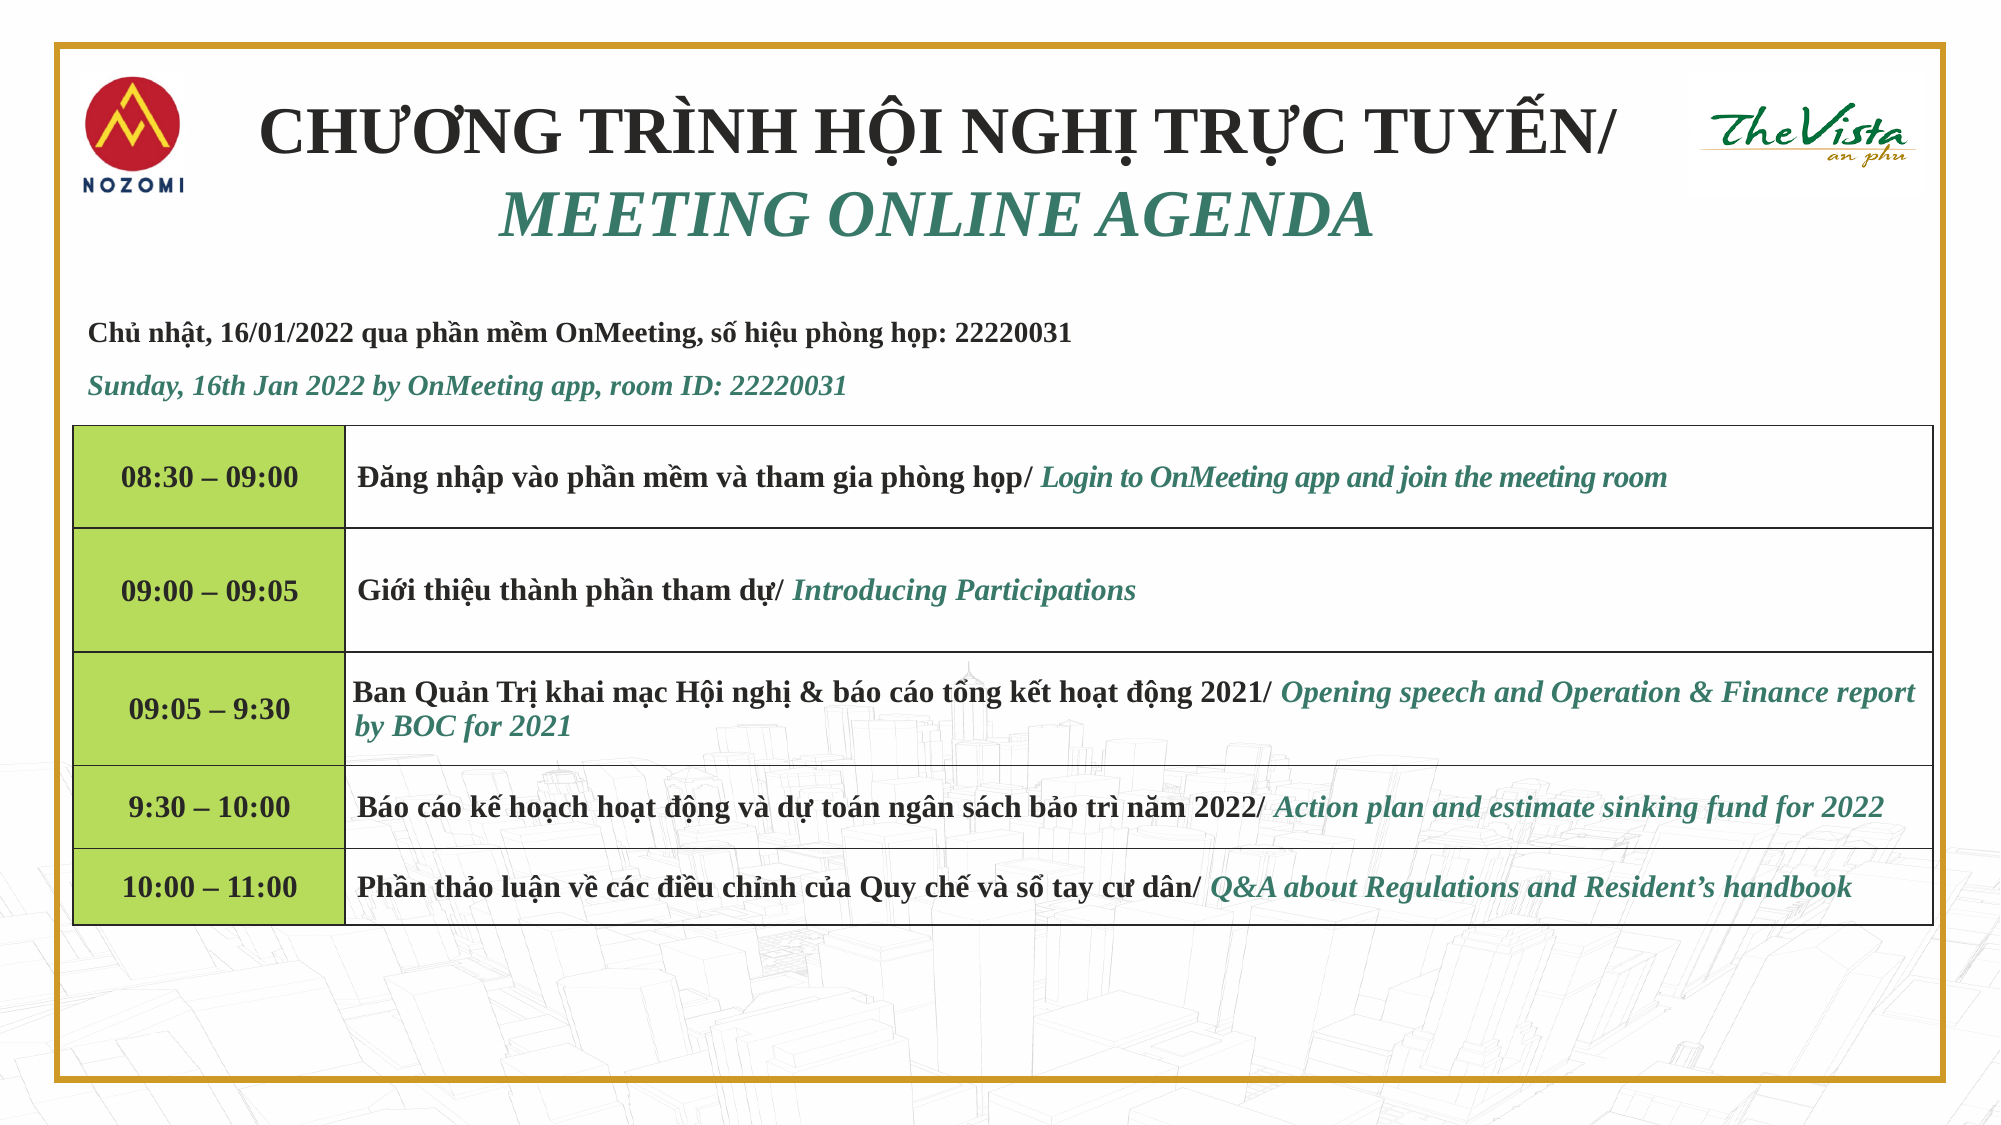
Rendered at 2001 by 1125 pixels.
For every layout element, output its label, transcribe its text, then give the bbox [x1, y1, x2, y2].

table_header 08:30 – 09:00 [74, 426, 344, 527]
table_cell 10:00 – 11:00 [74, 849, 344, 924]
table_cell Phần thảo luận về các điều chỉnh của Quy chế và sổ tay cư dân/ Q&A about Regulations and Resident’s handbook [346, 849, 1932, 924]
text_box CHƯƠNG TRÌNH HỘI NGHỊ TRỰC TUYẾN/ MEETING ONLINE AGENDA [254, 76, 1622, 259]
table_cell Báo cáo kế hoạch hoạt động và dự toán ngân sách bảo trì năm 2022/ Action plan and estimate sinking fund for 2022 [346, 766, 1932, 848]
table_cell 09:05 – 9:30 [74, 653, 344, 765]
table_cell 09:00 – 09:05 [74, 529, 344, 651]
table_cell Giới thiệu thành phần tham dự/ Introducing Participations [346, 529, 1932, 651]
table_cell 9:30 – 10:00 [74, 766, 344, 848]
table_cell Ban Quản Trị khai mạc Hội nghị & báo cáo tổng kết hoạt động 2021/ Opening speech and Operation & Finance report by BOC for 2021 [346, 653, 1932, 765]
table_header Đăng nhập vào phần mềm và tham gia phòng họp/ Login to OnMeeting app and join the meeting room [346, 426, 1932, 527]
picture [80, 73, 186, 197]
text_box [149, 1032, 195, 1043]
text_box Chủ nhật, 16/01/2022 qua phần mềm OnMeeting, số hiệu phòng họp: 22220031 Sunday, 16th Jan 2022 by OnMeeting app, room ID: 22220031 [72, 288, 1312, 409]
picture [1690, 73, 1924, 197]
